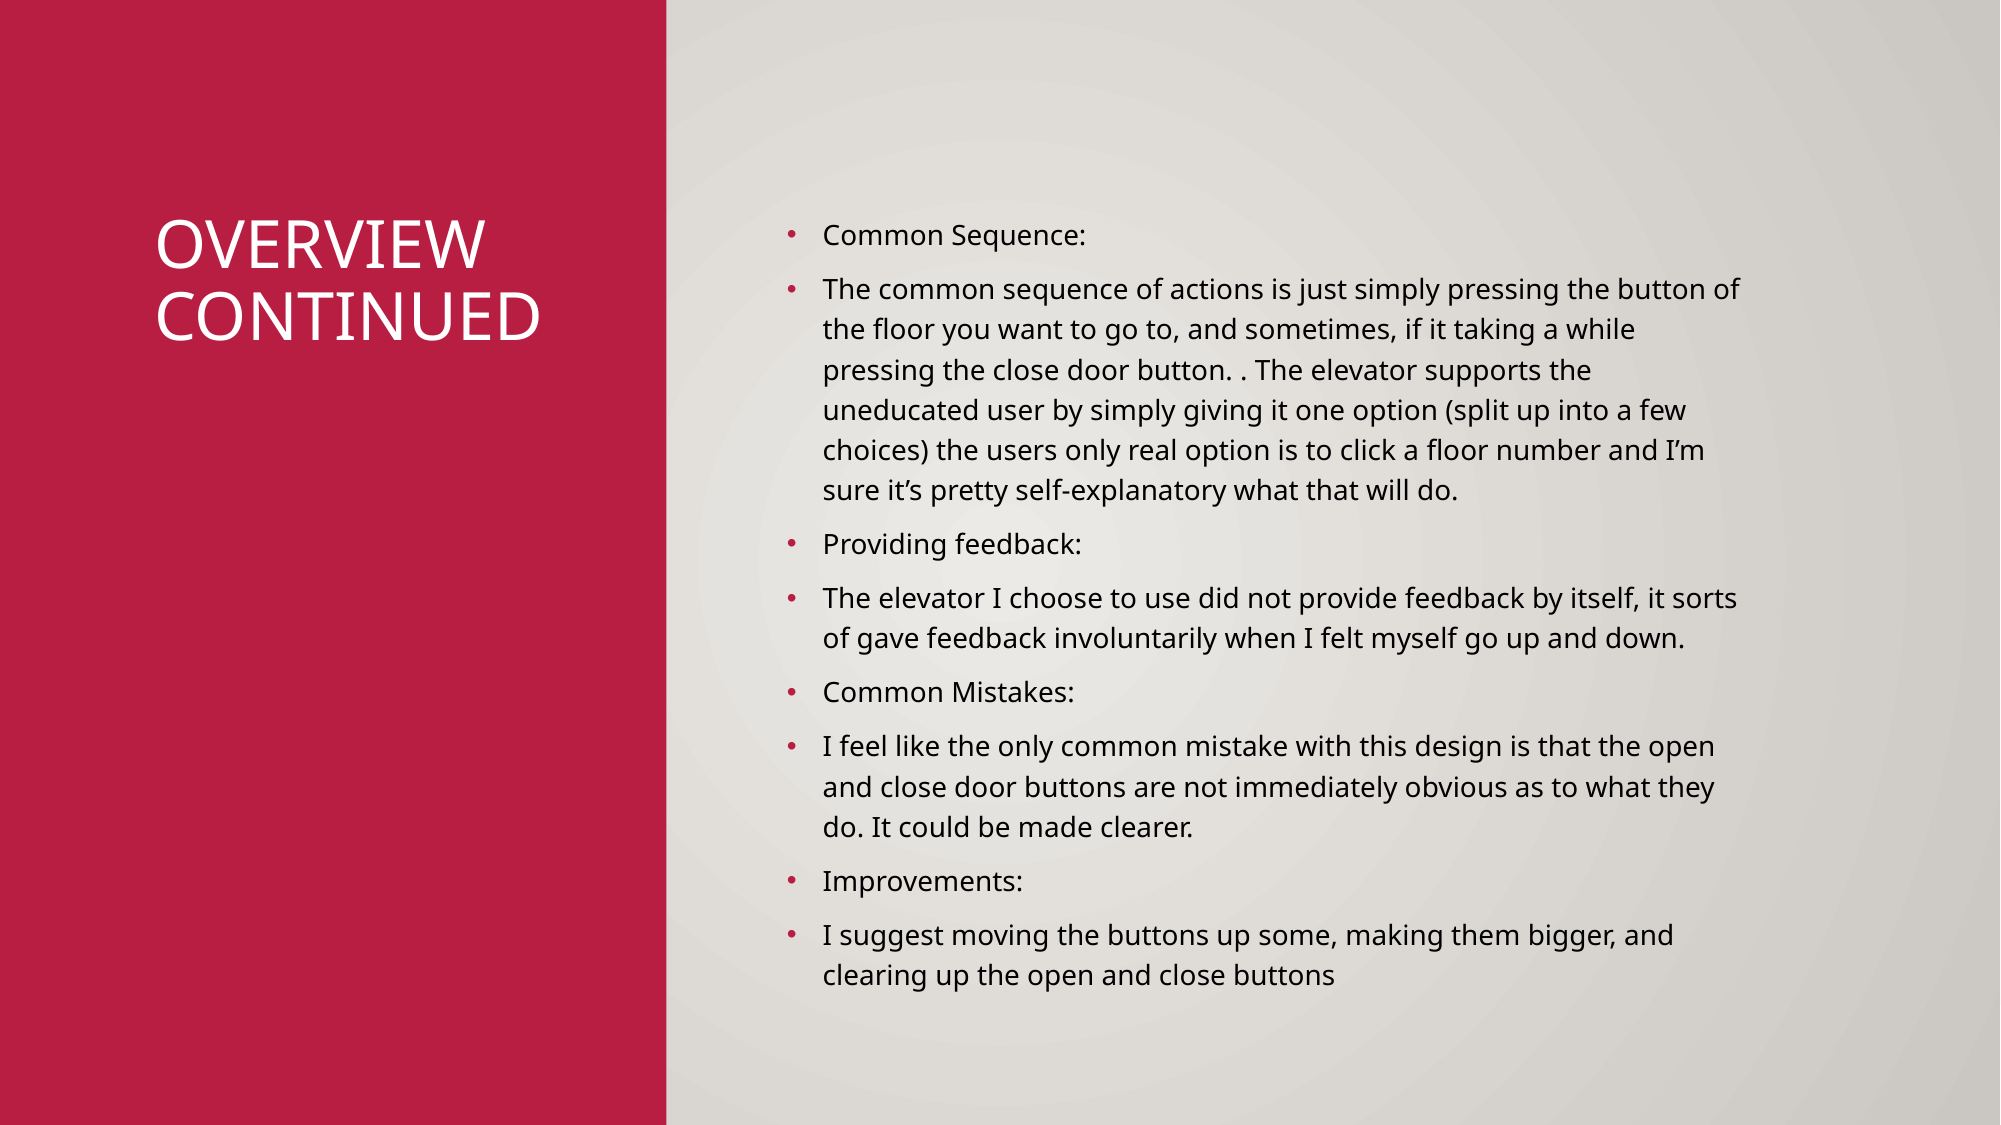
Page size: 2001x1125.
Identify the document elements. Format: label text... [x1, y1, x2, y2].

title Overview Continued [139, 203, 587, 956]
text_box [0, 0, 668, 1125]
text_box [668, 0, 2000, 1125]
list Common Sequence: The common sequence of actions is just simply pressing the button of the floor you want to go to, and sometimes, if it taking a while pressing the close door button. . The elevator supports the uneducated user by simply giving it one option (split up into a few choices) the users only real option is to click a floor number and I’m sure it’s pretty self-explanatory what that will do. Providing feedback: The elevator I choose to use did not provide feedback by itself, it sorts of gave feedback involuntarily when I felt myself go up and down. Common Mistakes: I feel like the only common mistake with this design is that the open and close door buttons are not immediately obvious as to what they do. It could be made clearer. Improvements: I suggest moving the buttons up some, making them bigger, and clearing up the open and close buttons [771, 203, 1762, 1010]
